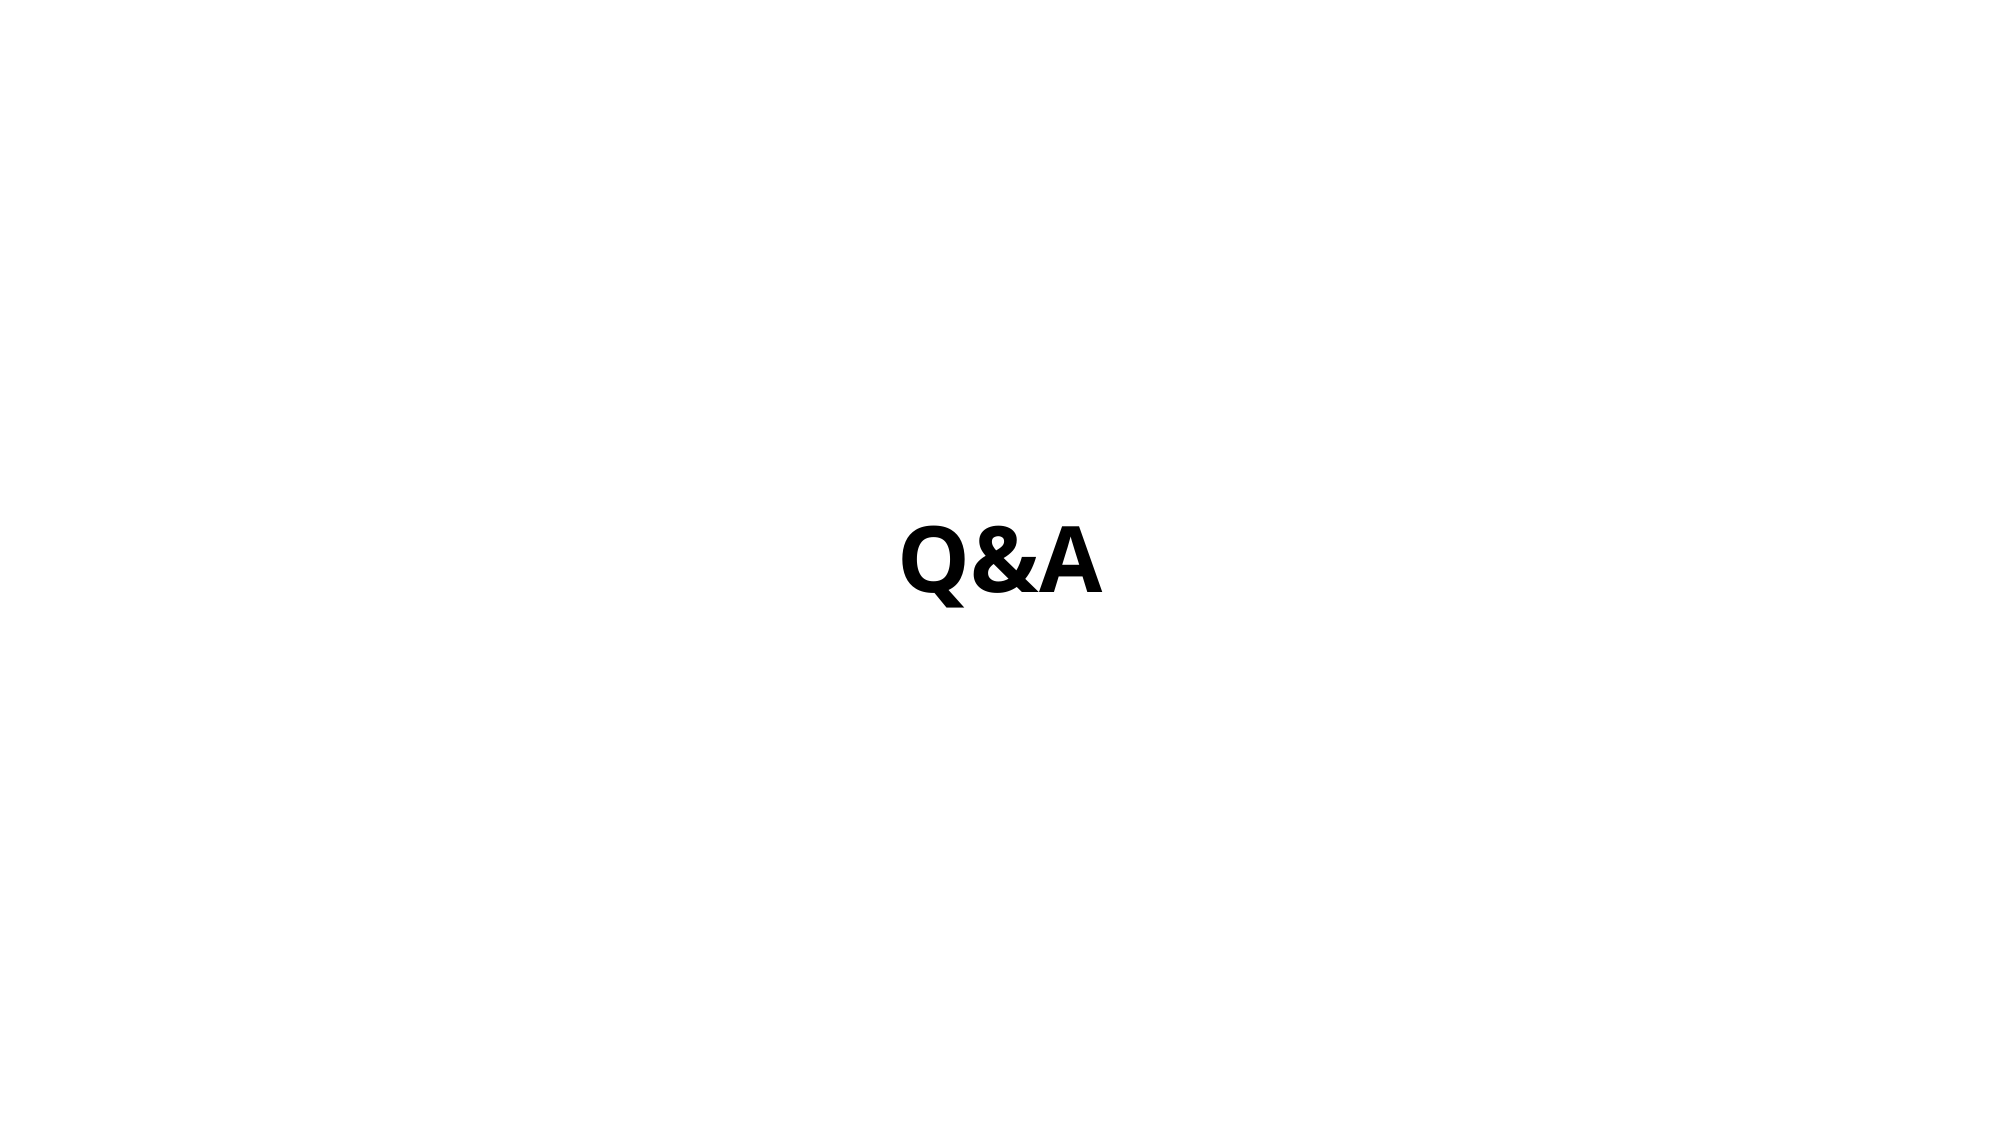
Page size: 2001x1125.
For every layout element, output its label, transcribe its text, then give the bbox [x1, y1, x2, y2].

title Q&A [567, 453, 1432, 672]
